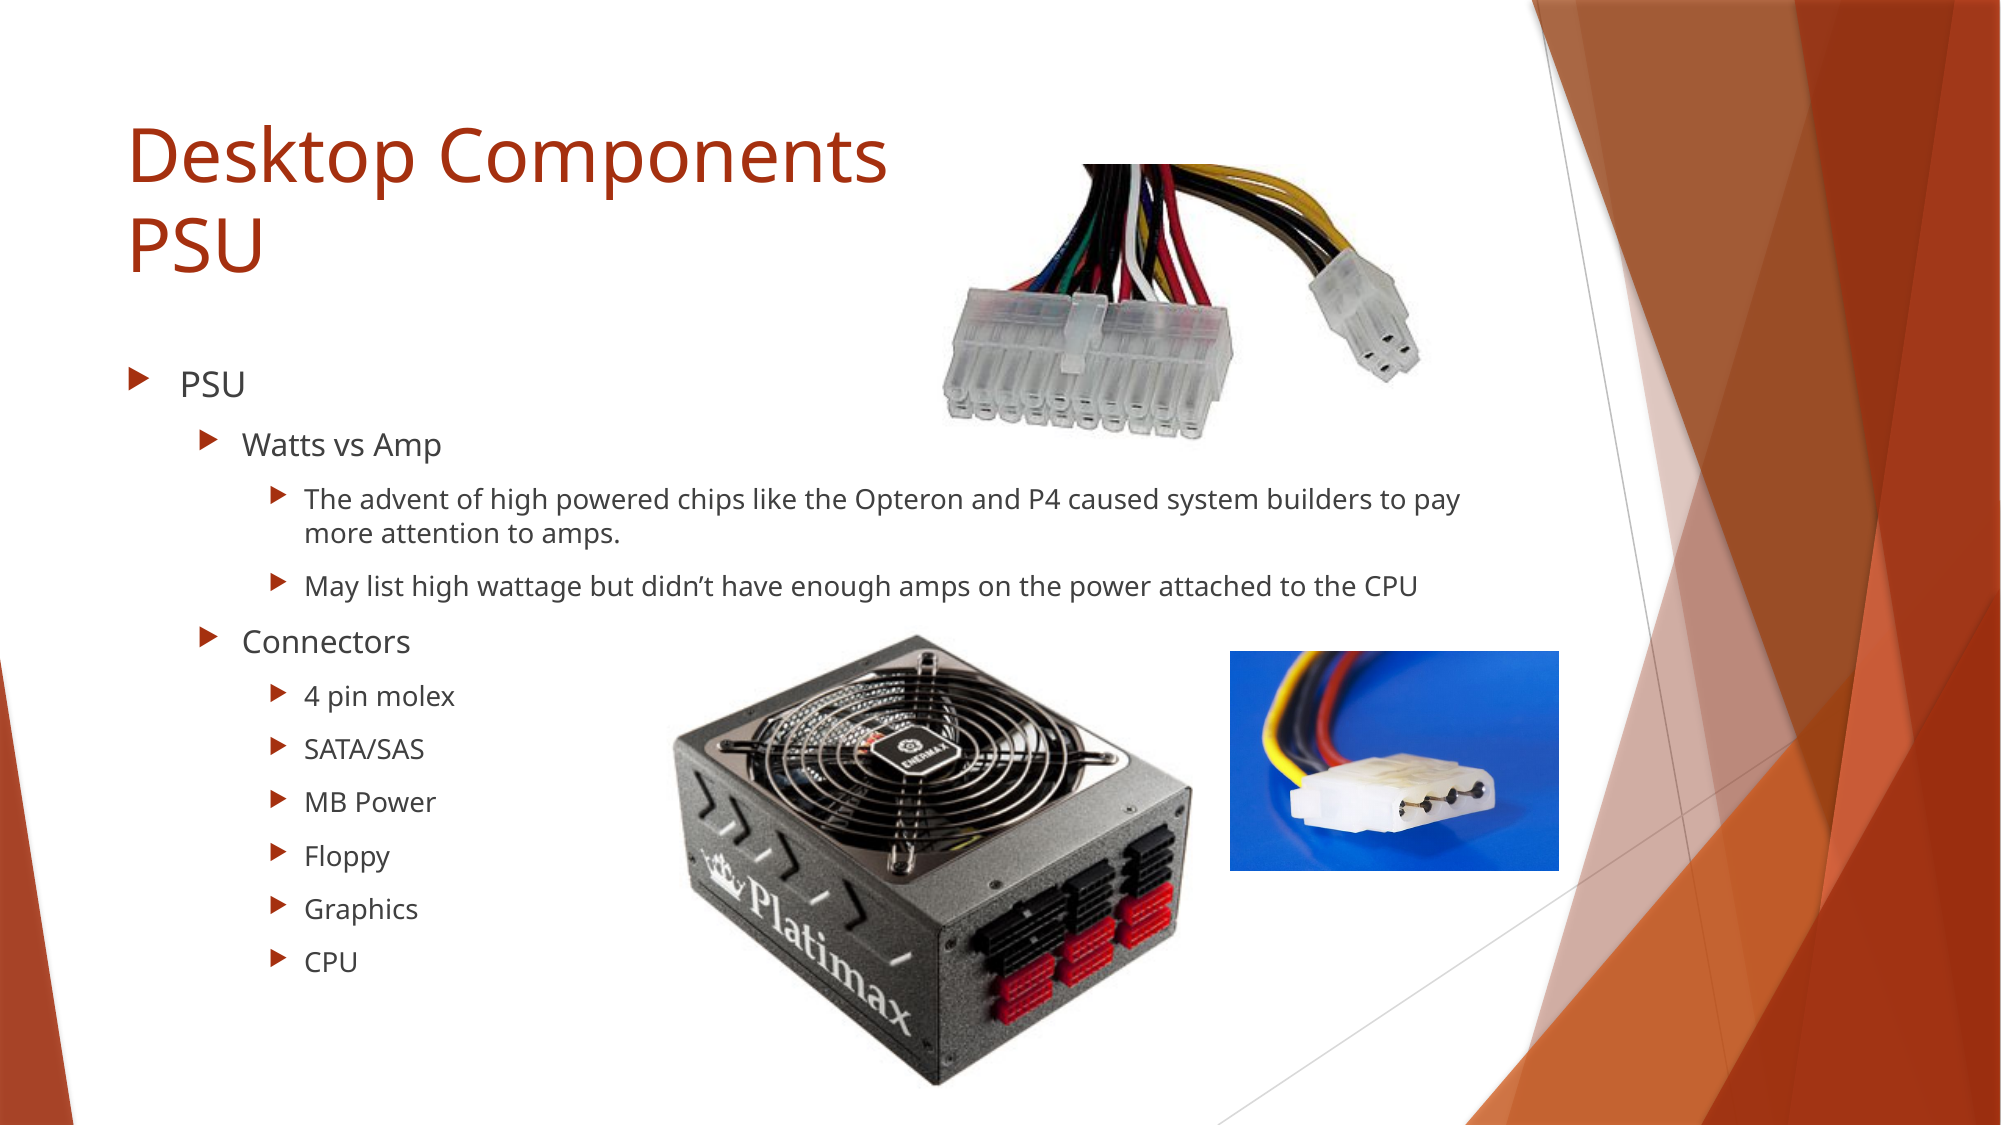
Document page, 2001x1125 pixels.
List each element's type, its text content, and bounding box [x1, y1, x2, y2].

picture [904, 163, 1453, 470]
title Desktop Components PSU [111, 99, 1522, 317]
list PSU Watts vs Amp The advent of high powered chips like the Opteron and P4 caused system builders to pay more attention to amps. May list high wattage but didn’t have enough amps on the power attached to the CPU Connectors 4 pin molex SATA/SAS MB Power Floppy Graphics CPU [111, 354, 1522, 992]
picture [617, 624, 1559, 1095]
